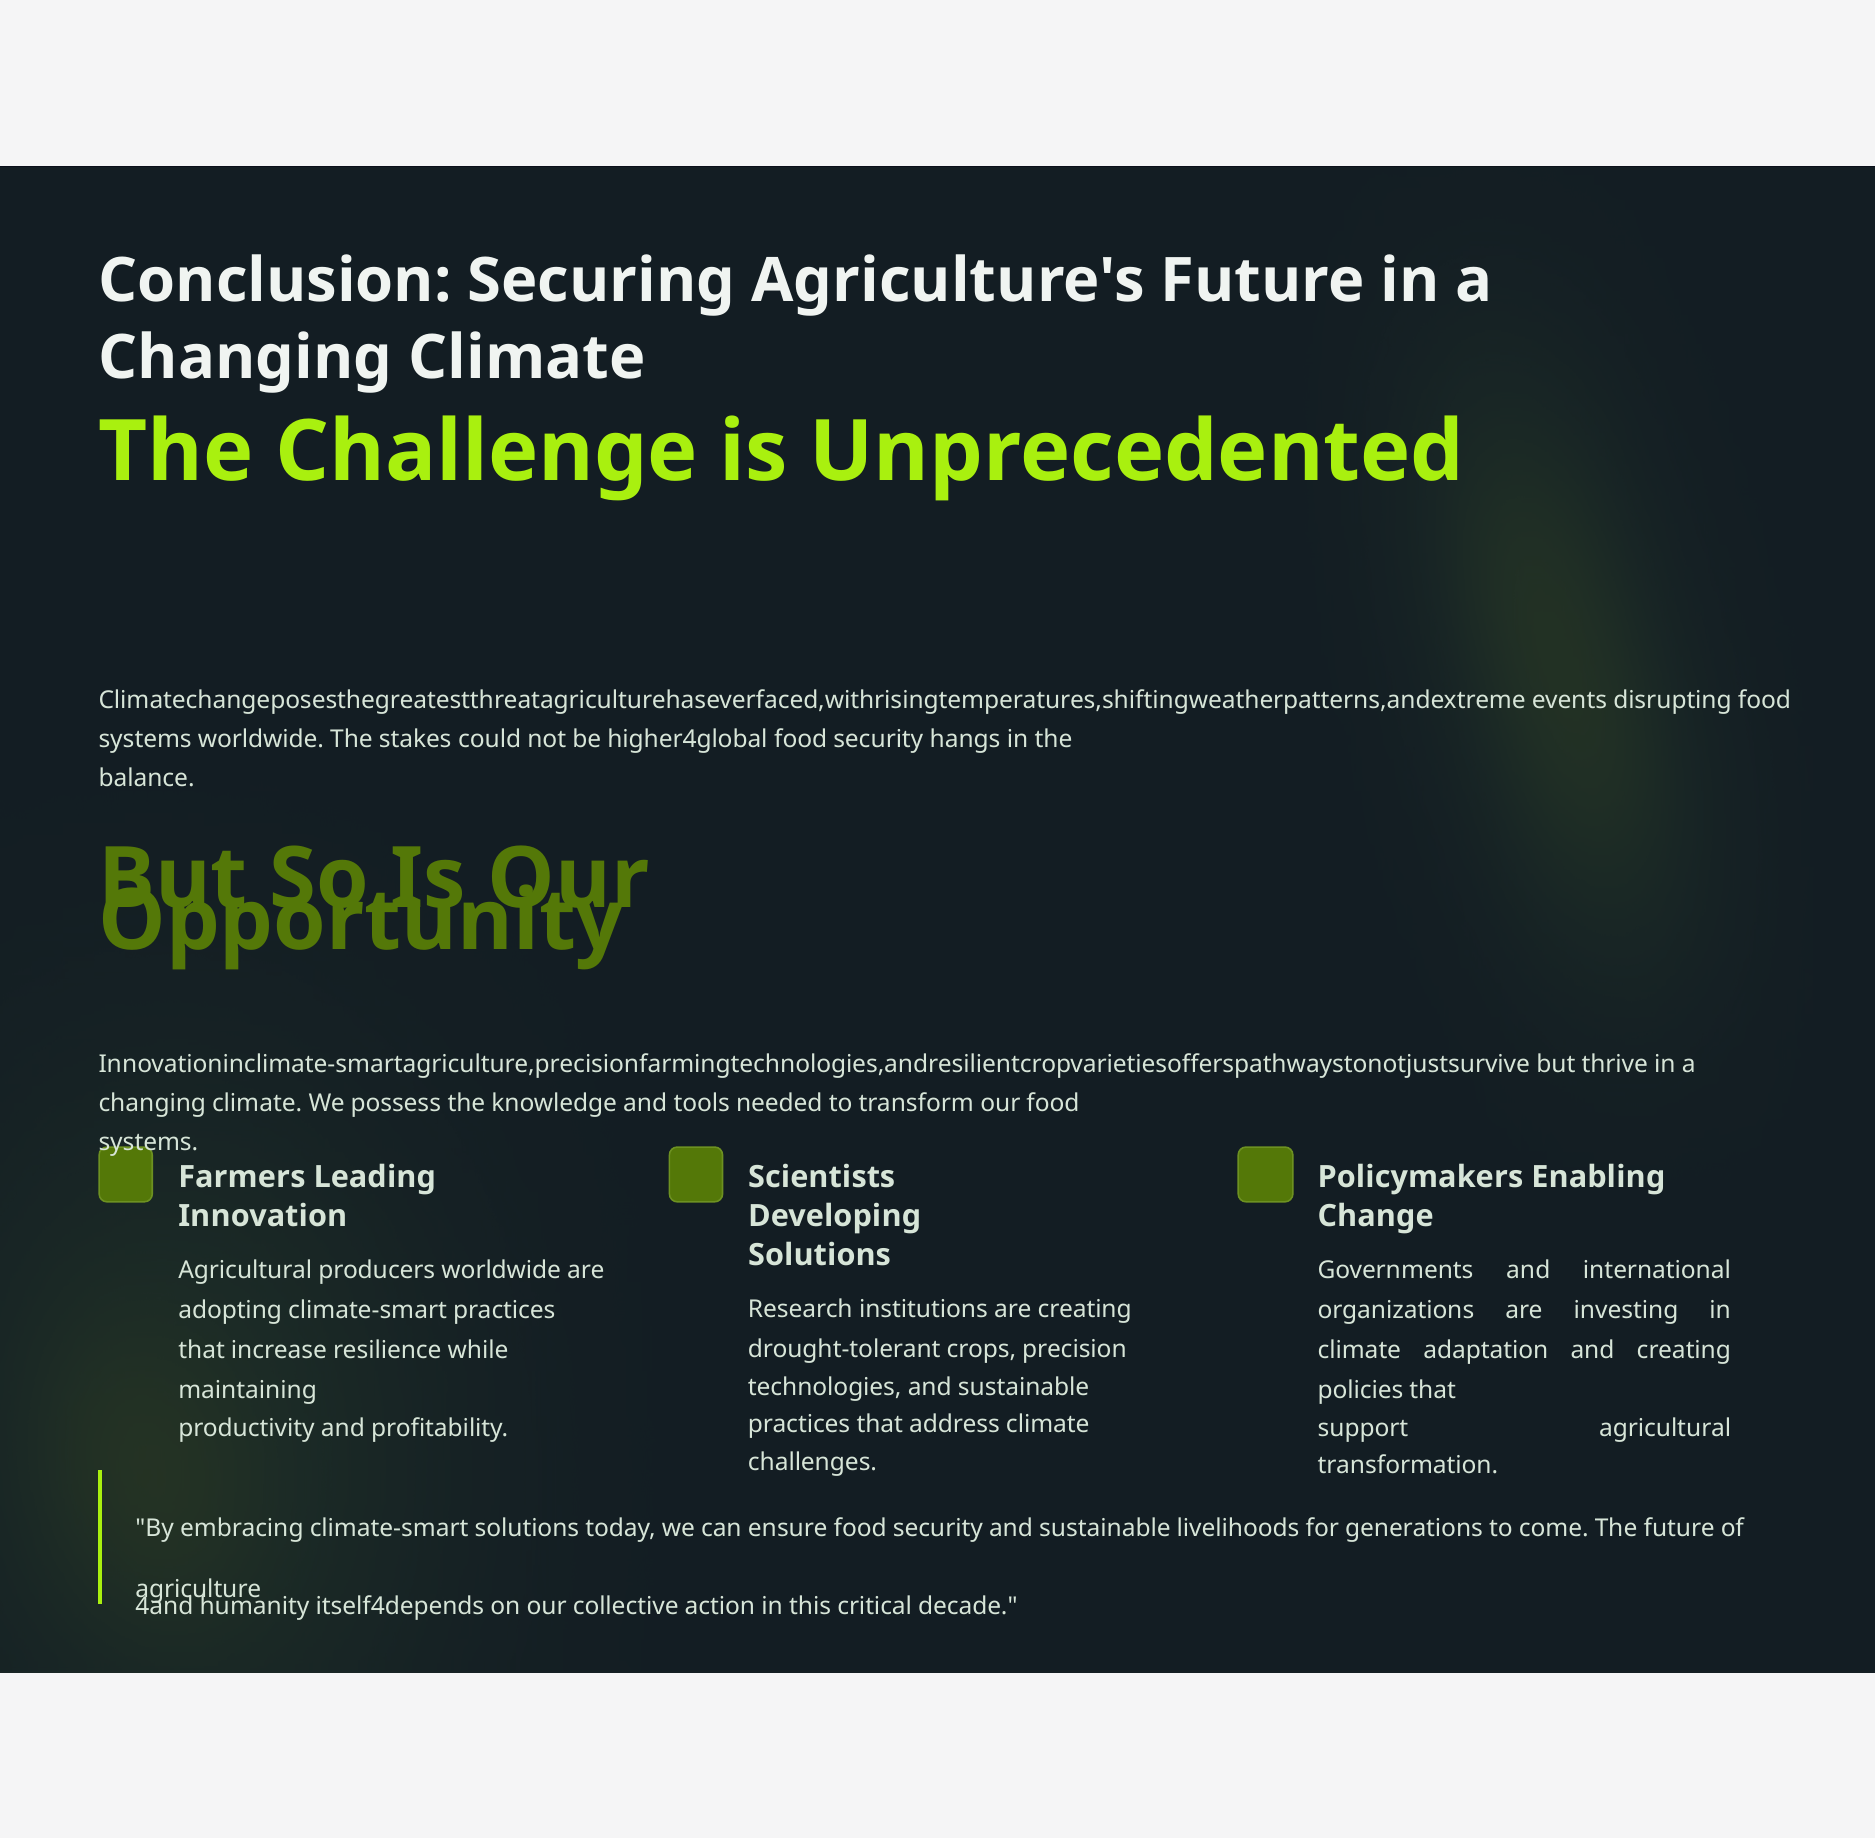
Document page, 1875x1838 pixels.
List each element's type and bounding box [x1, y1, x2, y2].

text_box [0, 155, 1875, 1684]
